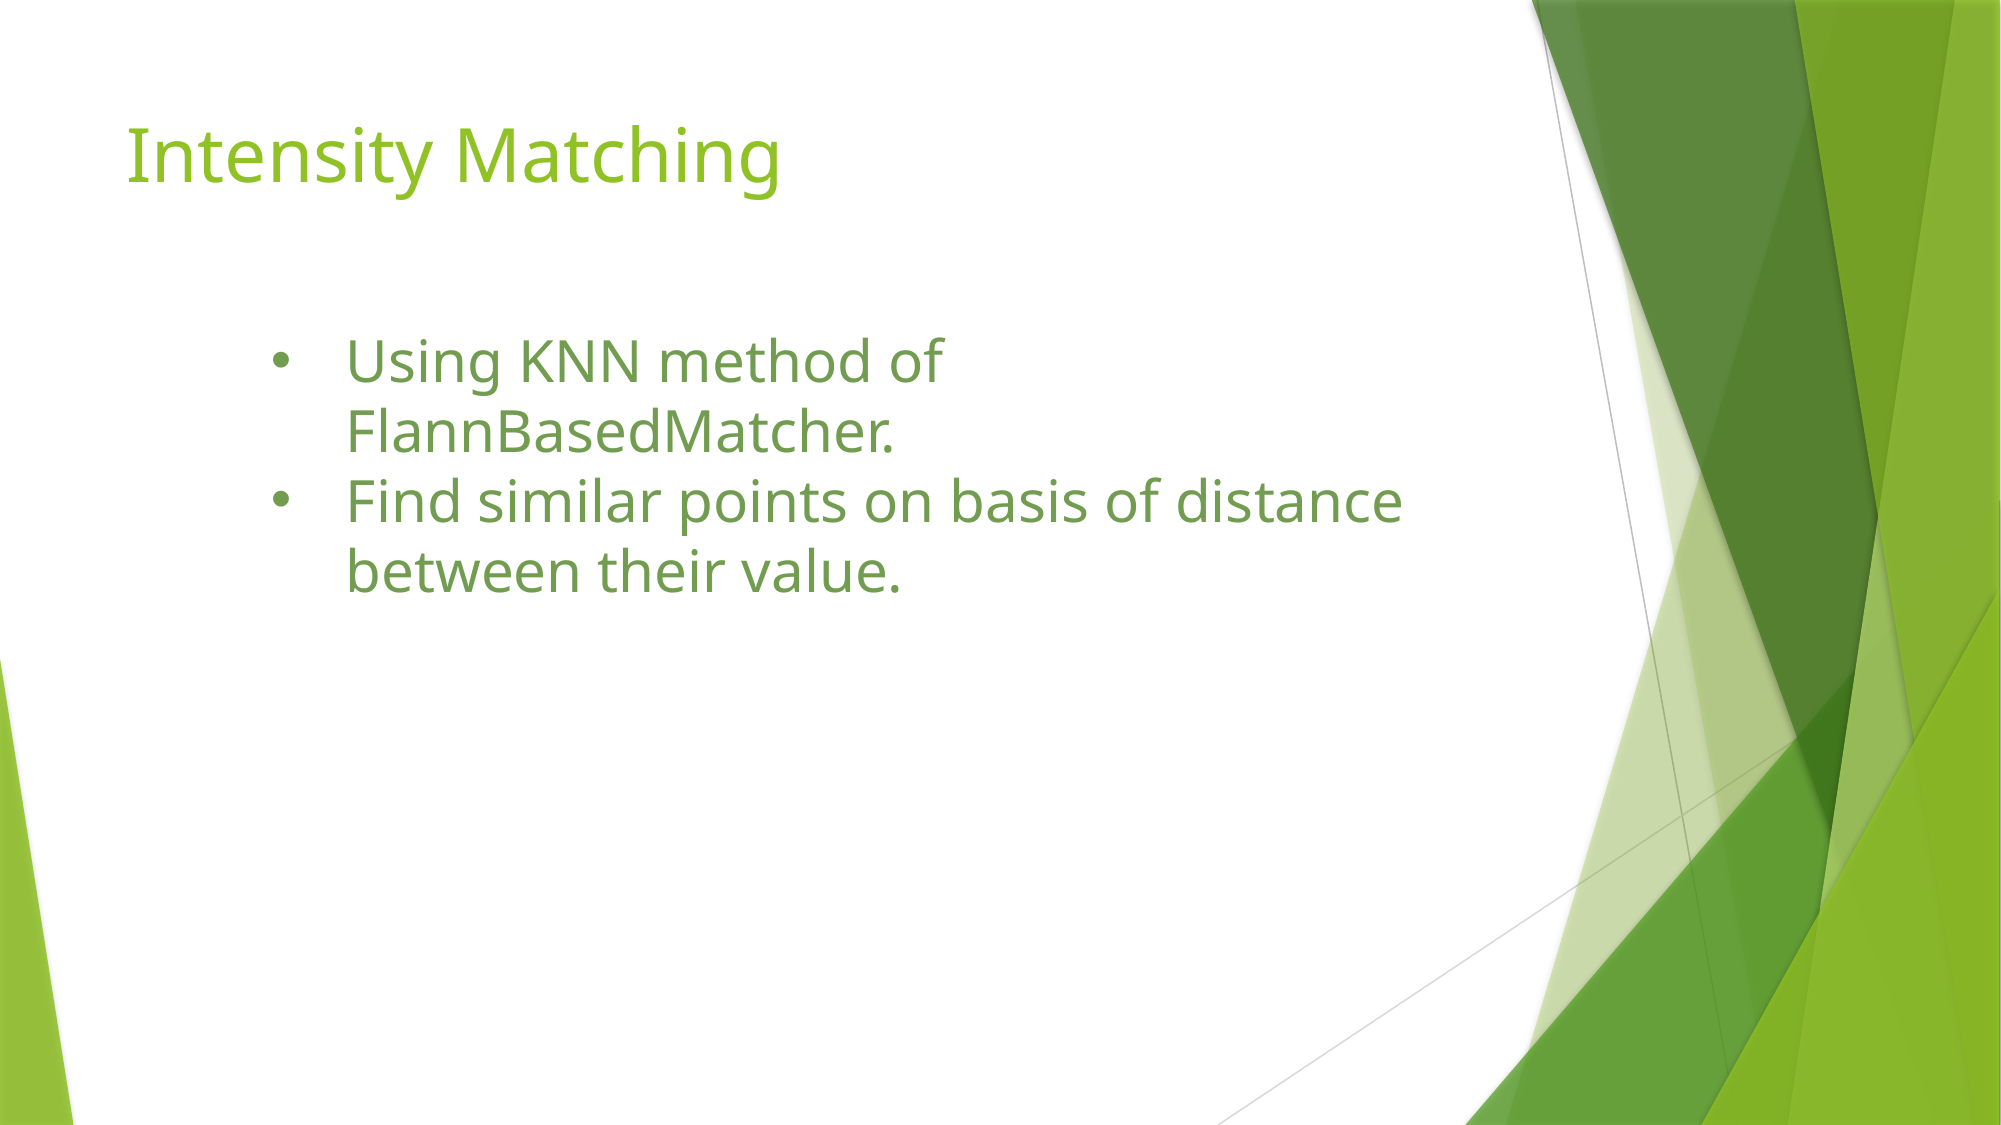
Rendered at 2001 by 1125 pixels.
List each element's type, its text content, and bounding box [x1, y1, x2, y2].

title Intensity Matching [111, 99, 1522, 317]
text_box Using KNN method of FlannBasedMatcher. Find similar points on basis of distance between their value. [256, 316, 1522, 612]
